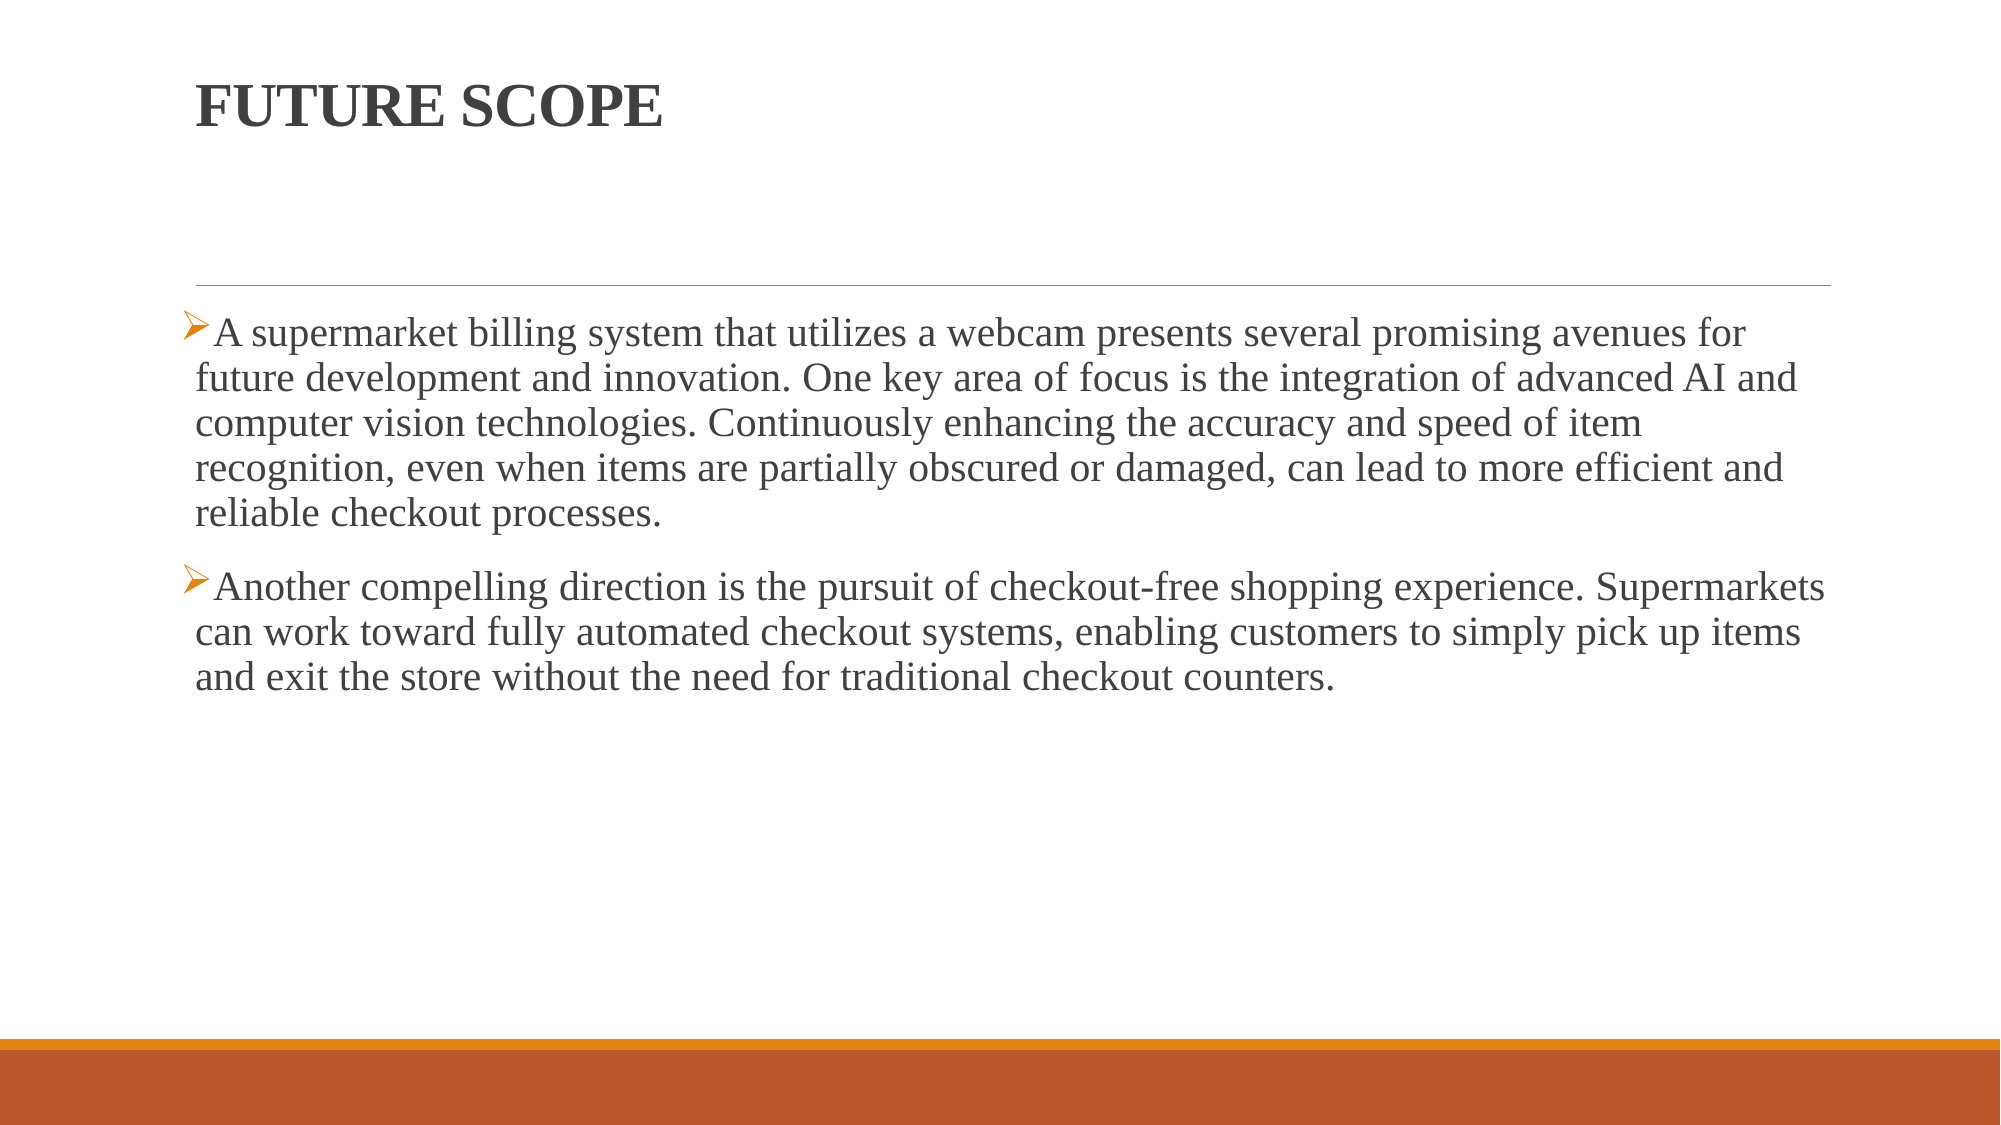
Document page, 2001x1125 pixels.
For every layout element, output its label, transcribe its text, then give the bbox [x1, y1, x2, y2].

title FUTURE SCOPE [180, 47, 1830, 148]
list A supermarket billing system that utilizes a webcam presents several promising avenues for future development and innovation. One key area of focus is the integration of advanced AI and computer vision technologies. Continuously enhancing the accuracy and speed of item recognition, even when items are partially obscured or damaged, can lead to more efficient and reliable checkout processes. Another compelling direction is the pursuit of checkout-free shopping experience. Supermarkets can work toward fully automated checkout systems, enabling customers to simply pick up items and exit the store without the need for traditional checkout counters. [180, 302, 1830, 963]
